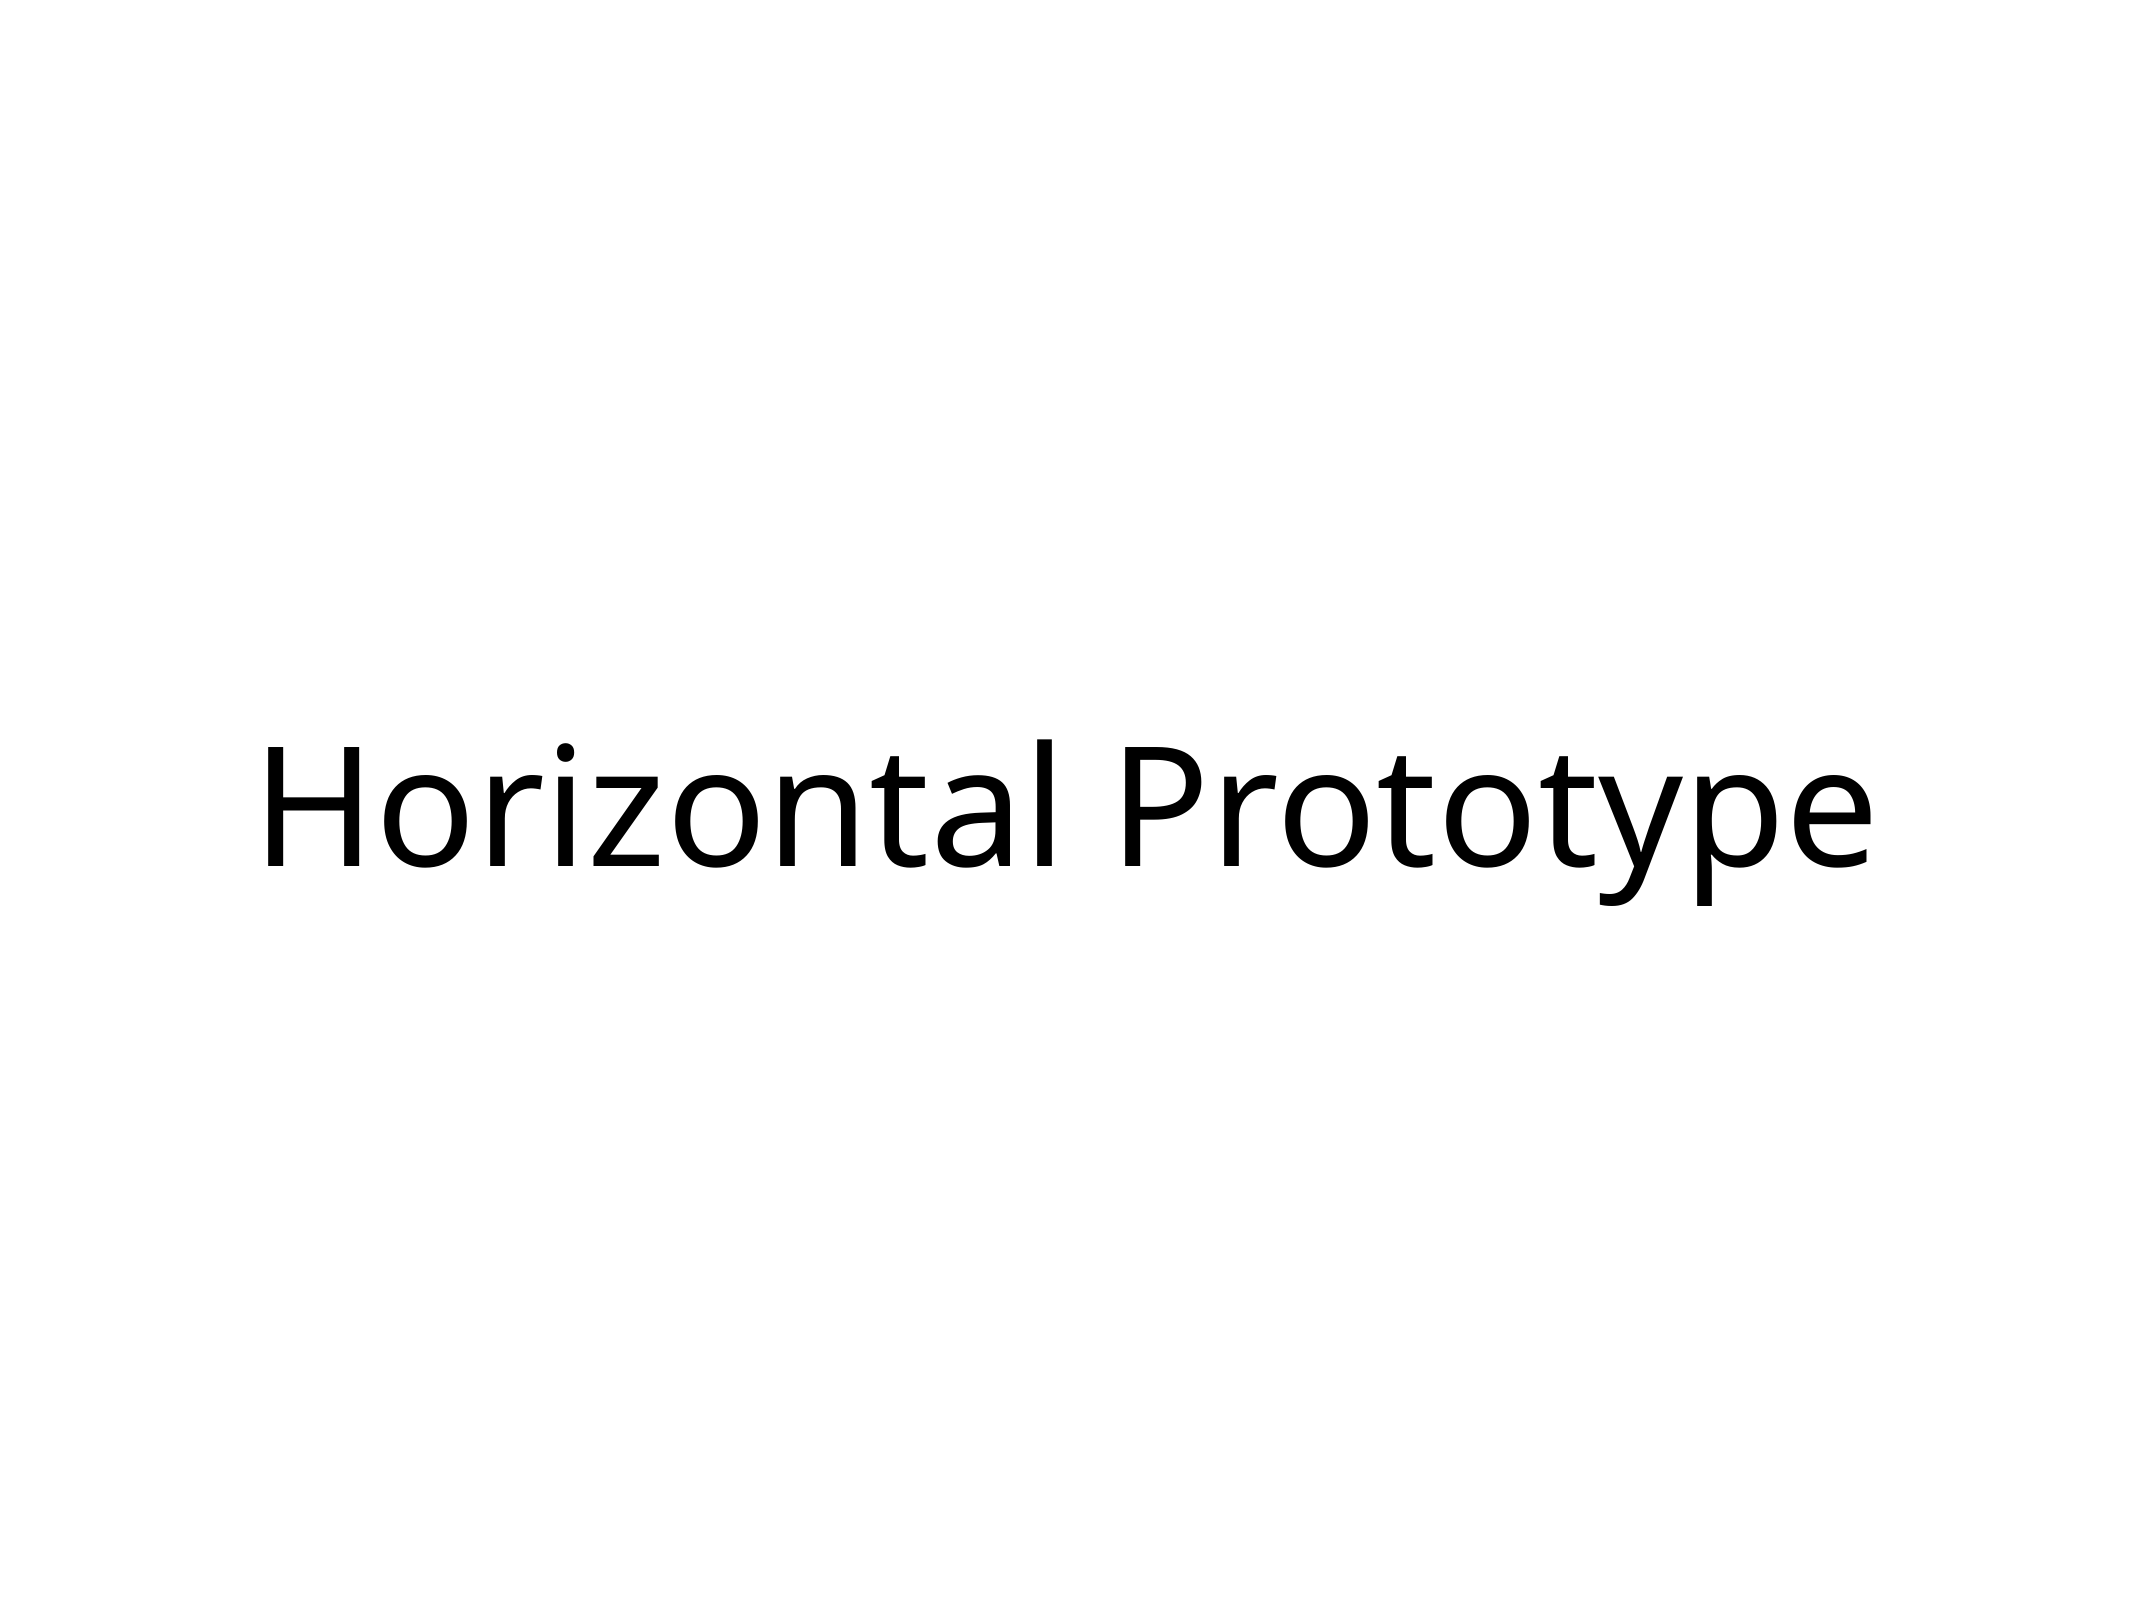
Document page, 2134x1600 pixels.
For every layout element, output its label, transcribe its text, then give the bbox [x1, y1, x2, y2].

title Horizontal Prototype [207, 528, 1926, 1072]
